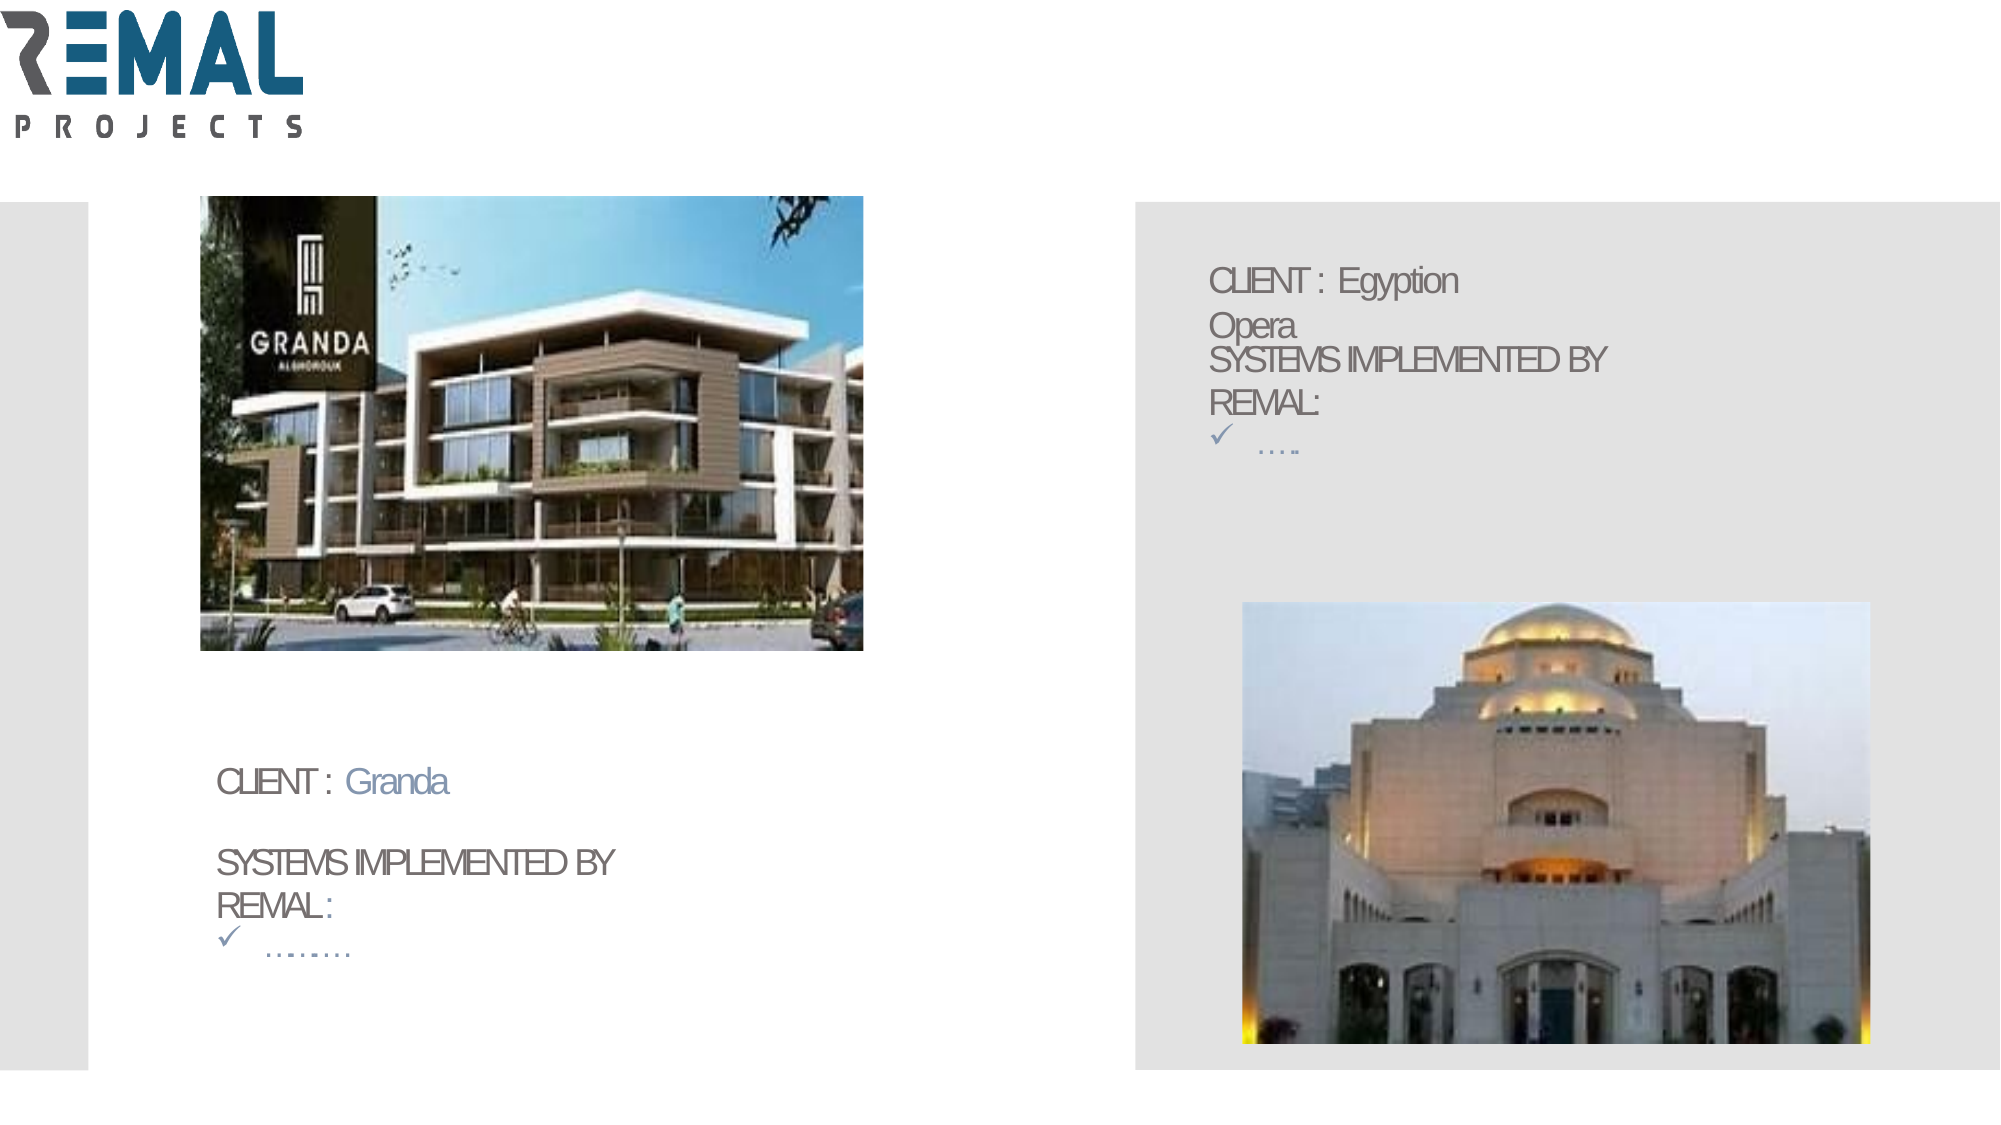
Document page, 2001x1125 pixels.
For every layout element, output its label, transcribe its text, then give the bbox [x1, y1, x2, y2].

text_box [0, 202, 89, 1071]
text_box [1135, 201, 2000, 1070]
title CLIENT : Egyption Opera [1206, 253, 1545, 334]
text_box SYSTEMS IMPLEMENTED BY REMAL: ….. [1206, 334, 1709, 462]
text_box [200, 196, 864, 651]
text_box [1242, 602, 1871, 1044]
text_box CLIENT : Granda SYSTEMS IMPLEMENTED BY REMAL: ………. [213, 755, 716, 964]
text_box [0, 10, 303, 138]
